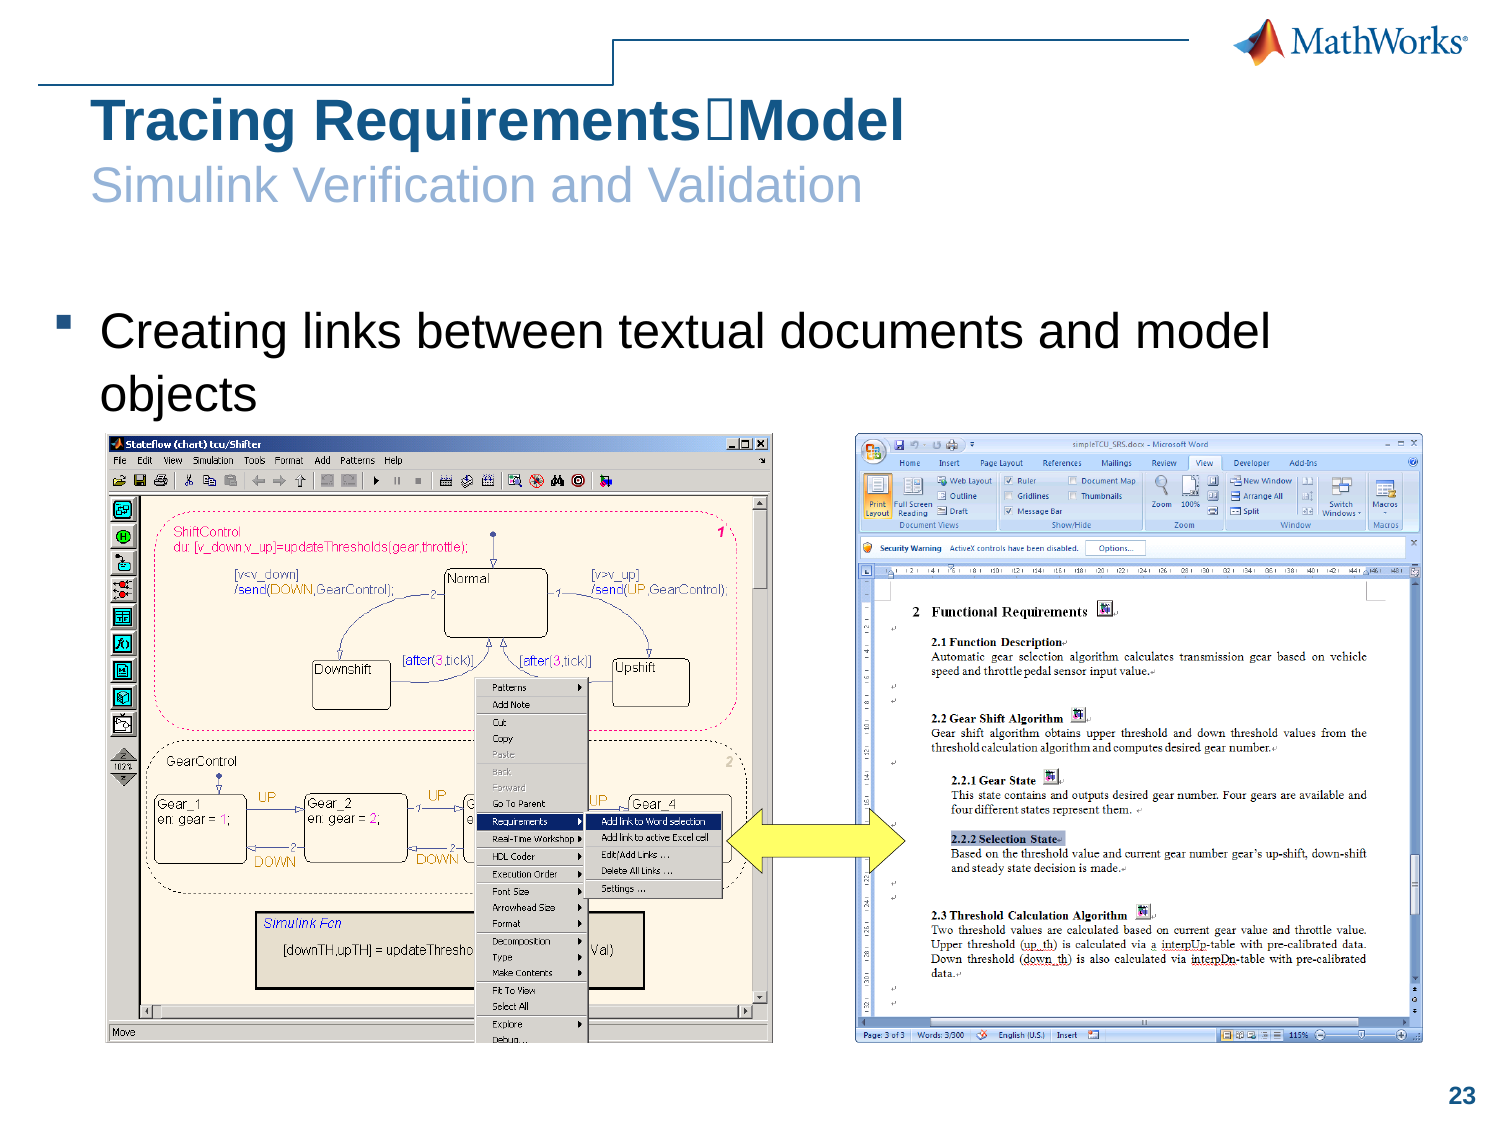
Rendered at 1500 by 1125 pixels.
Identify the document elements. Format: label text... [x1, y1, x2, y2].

text_box Tracing RequirementsModel Simulink Verification and Validation [75, 74, 1400, 238]
picture [855, 433, 1423, 1044]
text_box Creating links between textual documents and model objects [38, 288, 1402, 414]
picture [1226, 7, 1483, 78]
text_box [778, 824, 850, 858]
picture [105, 433, 773, 1044]
